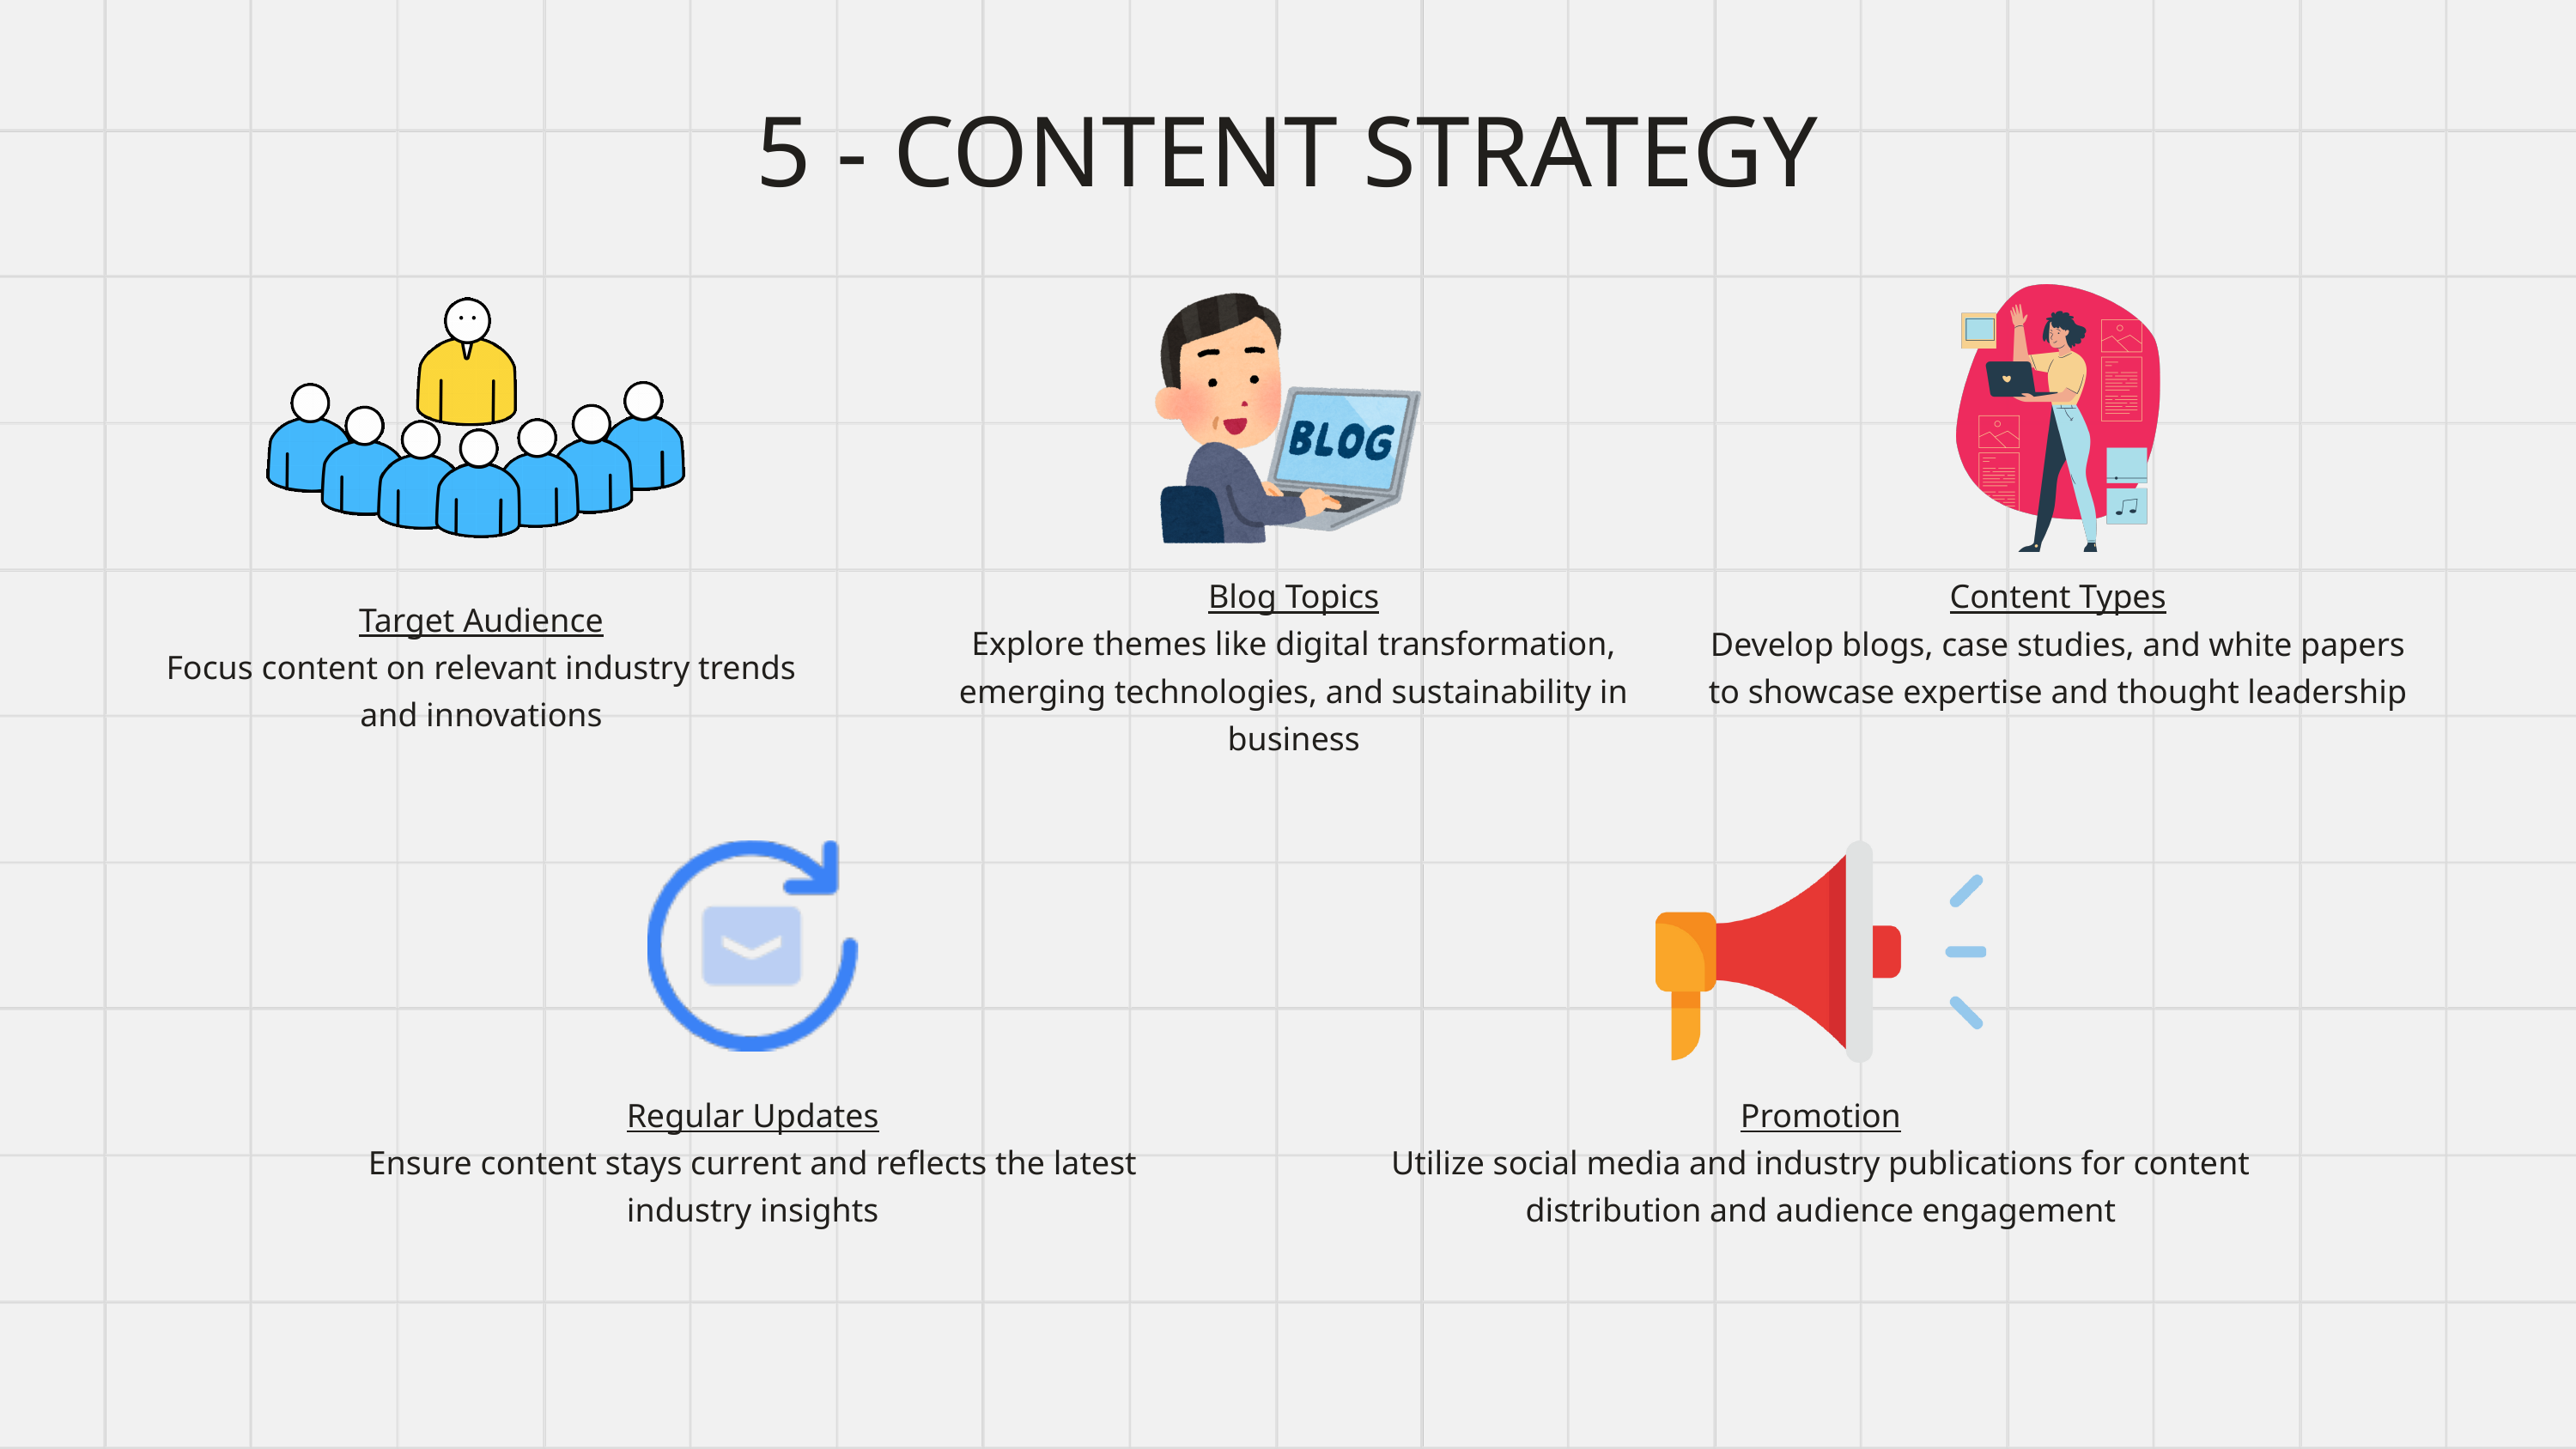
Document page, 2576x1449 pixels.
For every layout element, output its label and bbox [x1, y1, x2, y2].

text_box [0, 0, 2576, 1449]
picture [266, 297, 685, 538]
